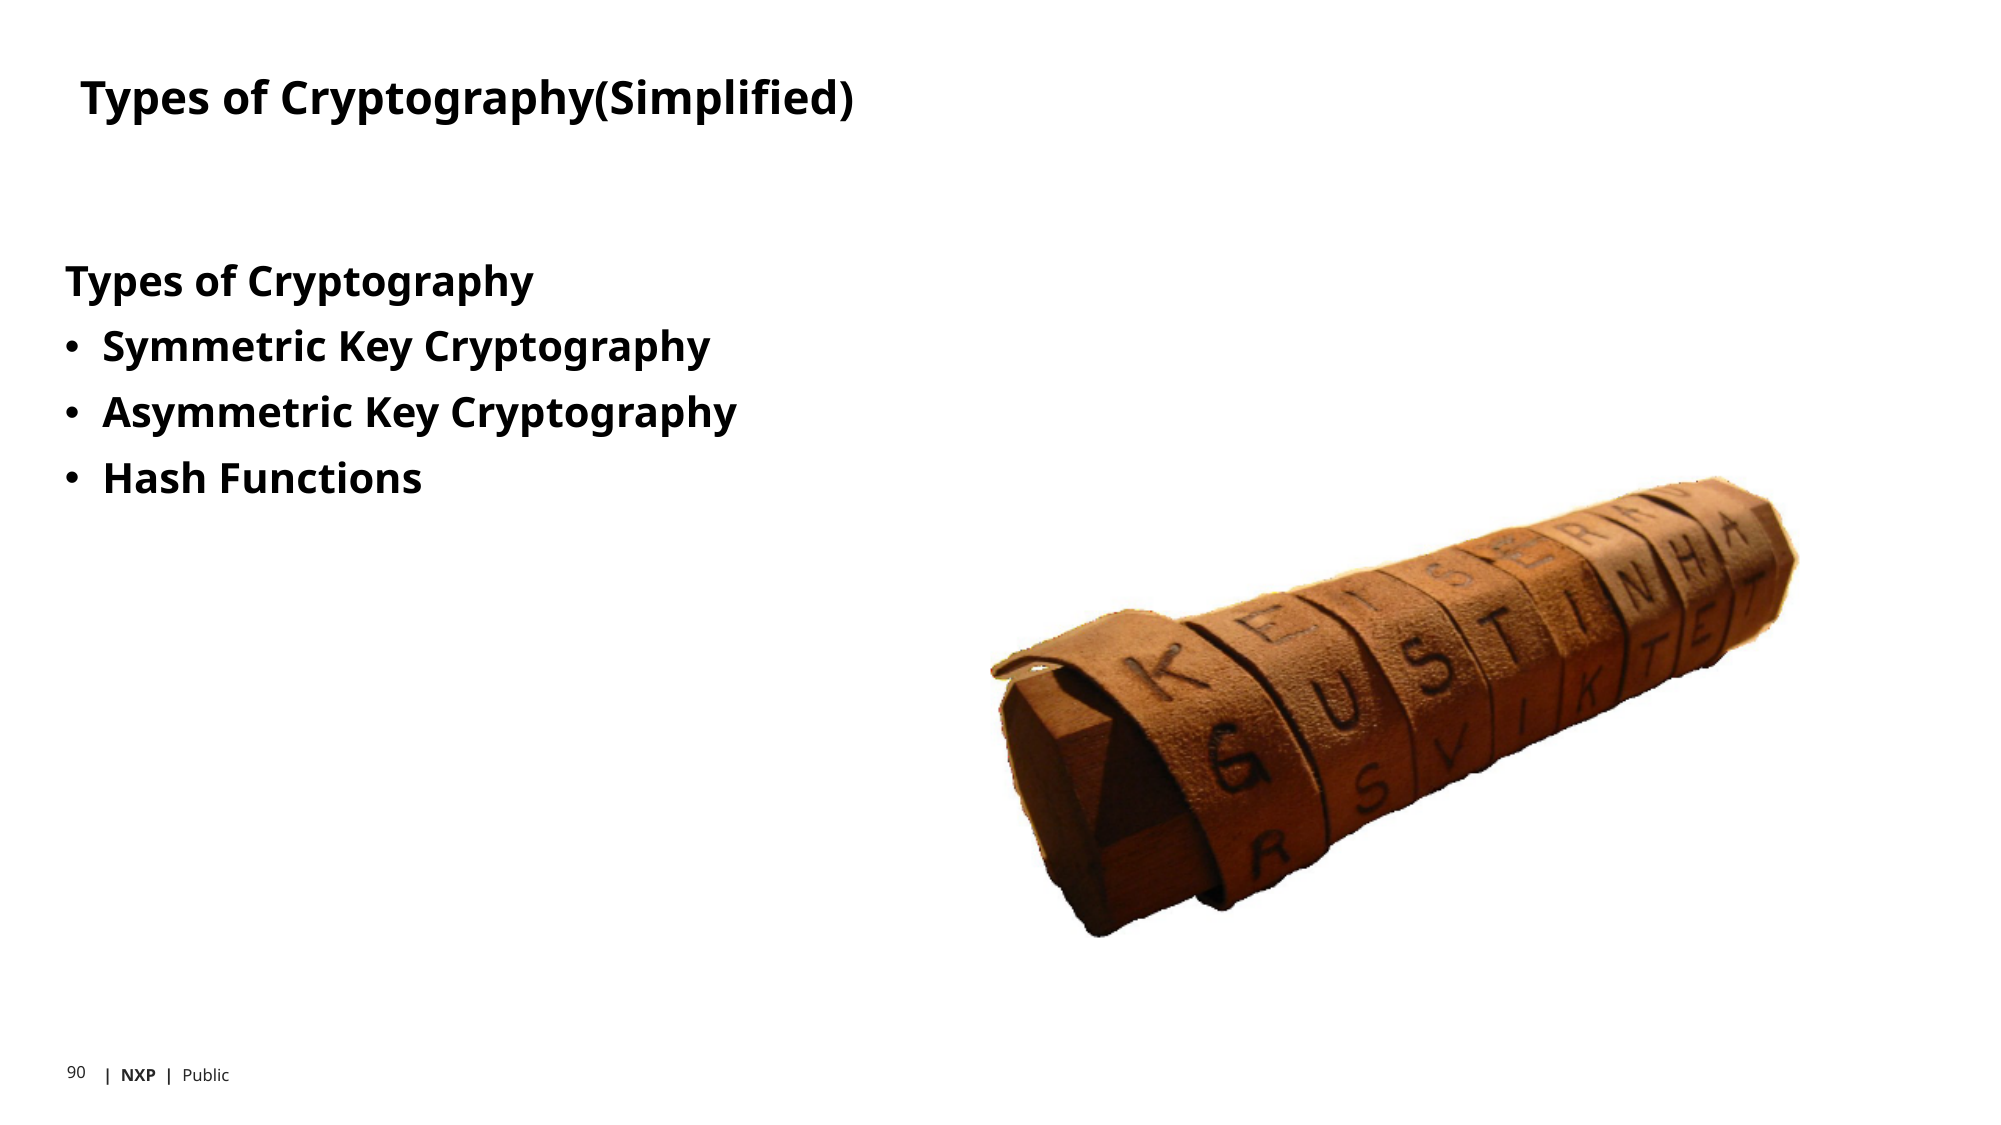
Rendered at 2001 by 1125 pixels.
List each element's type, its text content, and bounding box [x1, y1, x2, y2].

picture [908, 348, 1842, 955]
title Types of Cryptography(Simplified) [64, 67, 1940, 176]
list Types of Cryptography Symmetric Key Cryptography Asymmetric Key Cryptography Hash Functions [64, 189, 1940, 955]
